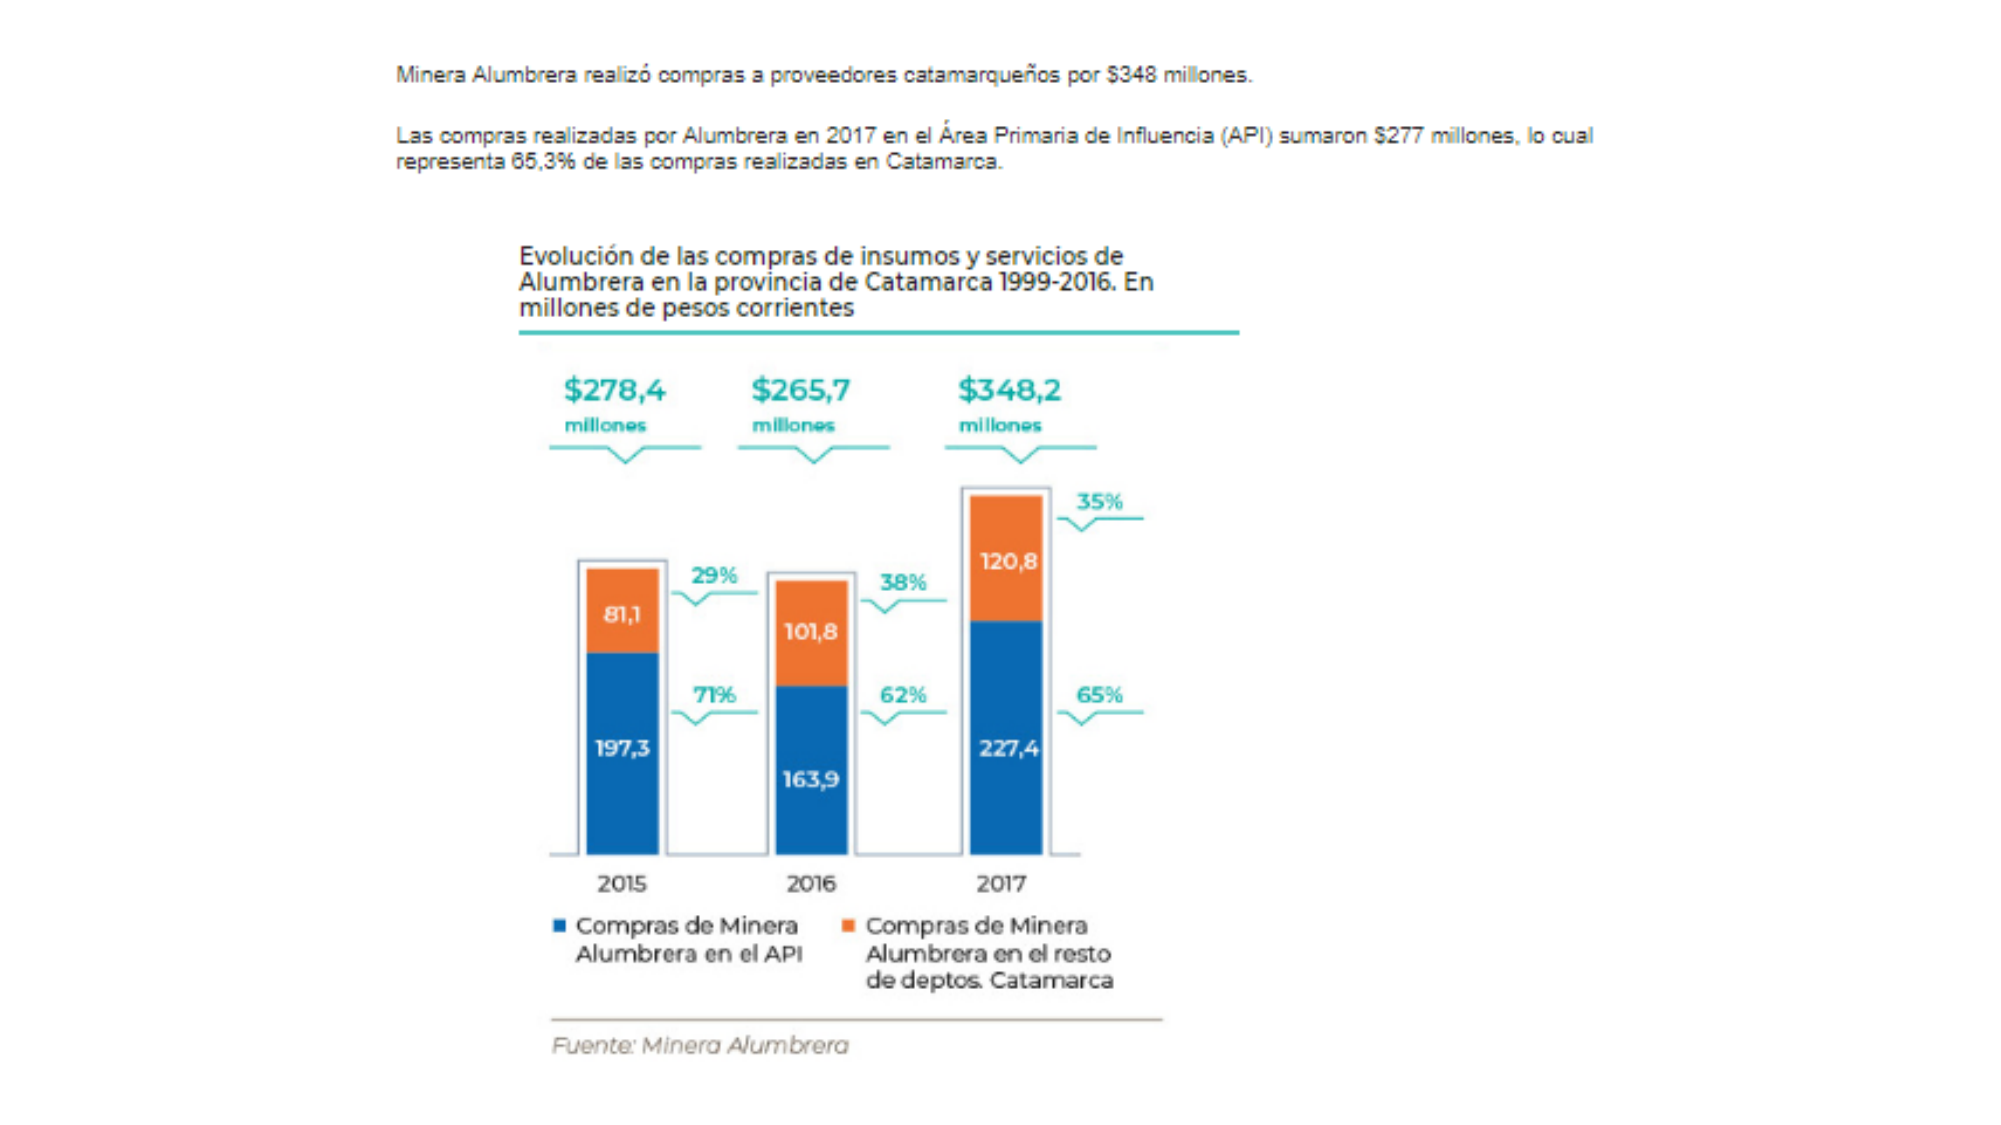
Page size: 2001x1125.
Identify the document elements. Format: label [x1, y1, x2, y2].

picture [376, 30, 1674, 1101]
